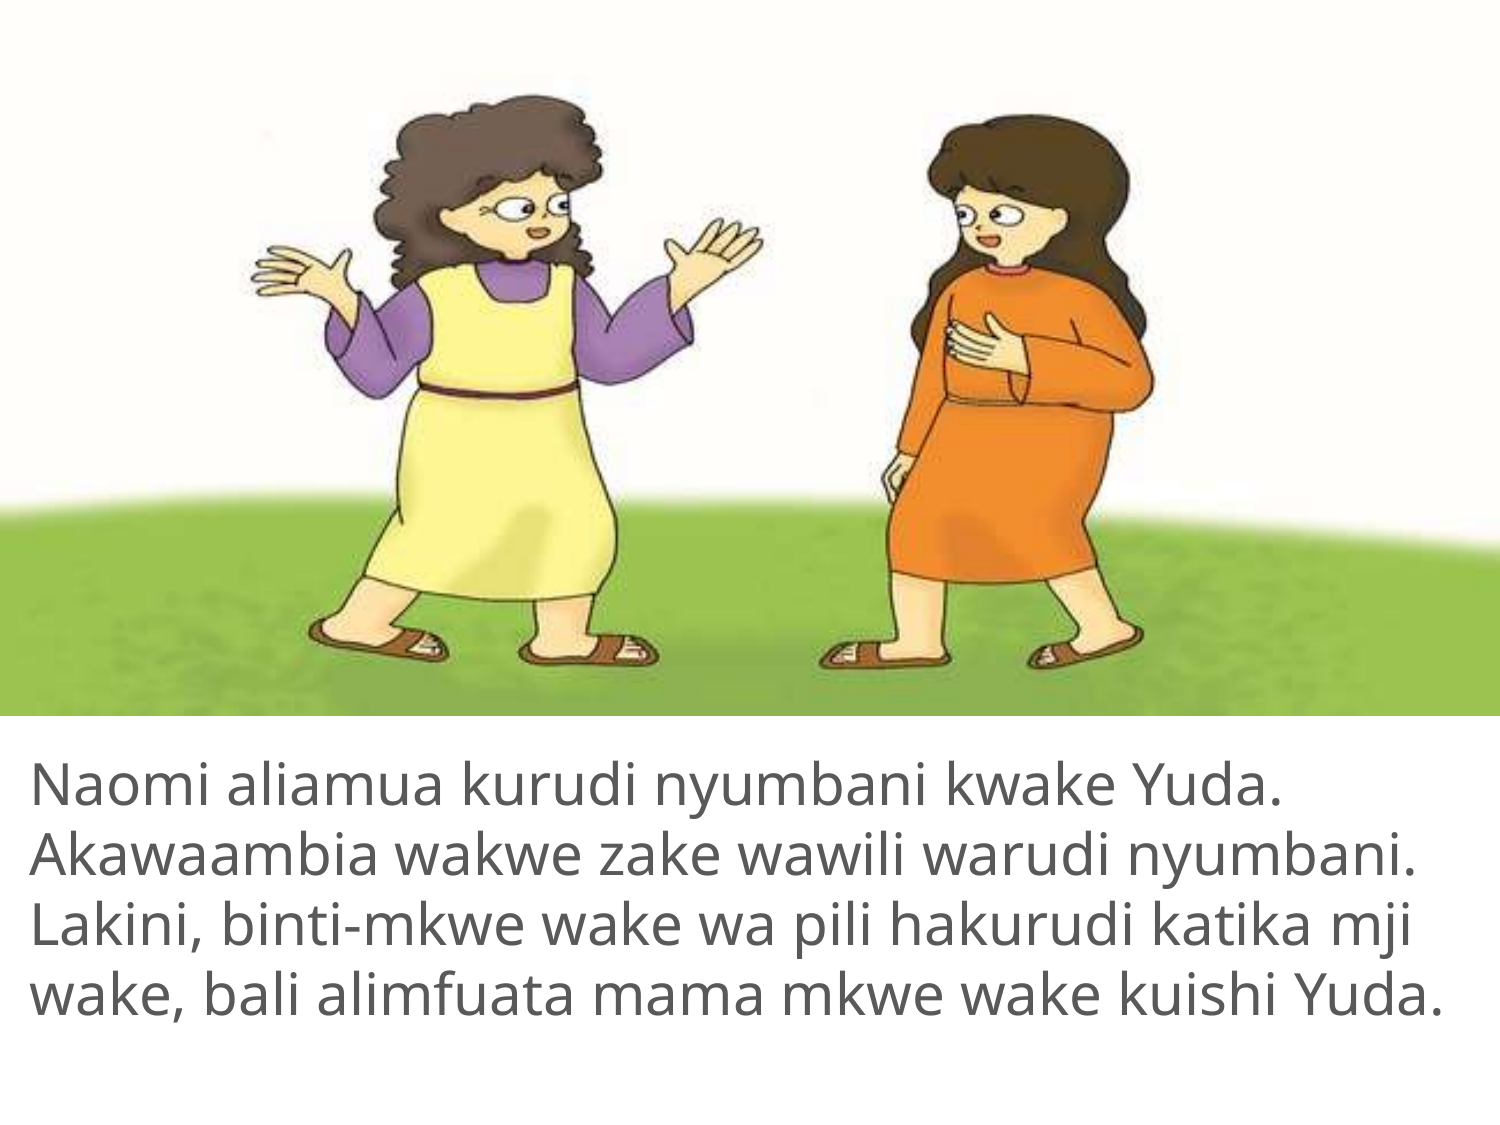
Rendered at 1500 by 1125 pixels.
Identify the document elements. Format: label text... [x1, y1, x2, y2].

text_box Naomi aliamua kurudi nyumbani kwake Yuda. Akawaambia wakwe zake wawili warudi nyumbani. Lakini, binti-mkwe wake wa pili hakurudi katika mji wake, bali alimfuata mama mkwe wake kuishi Yuda. [14, 739, 1486, 1035]
picture [0, 1, 1500, 717]
